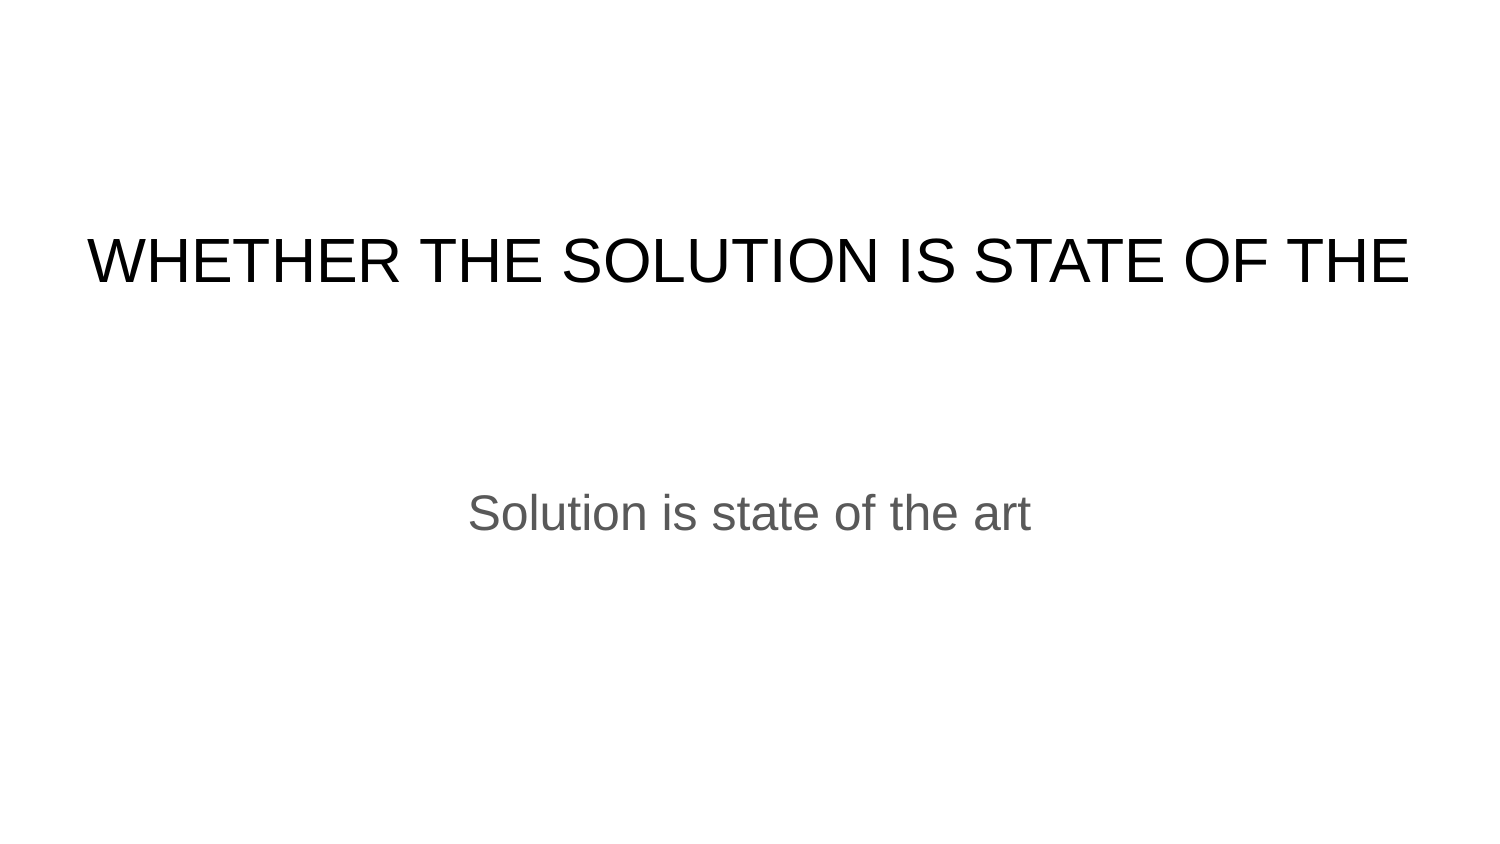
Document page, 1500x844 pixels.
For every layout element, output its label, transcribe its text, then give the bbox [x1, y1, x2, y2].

subtitle Solution is state of the art [51, 464, 1449, 595]
title WHETHER THE SOLUTION IS STATE OF THE [51, 63, 1449, 311]
